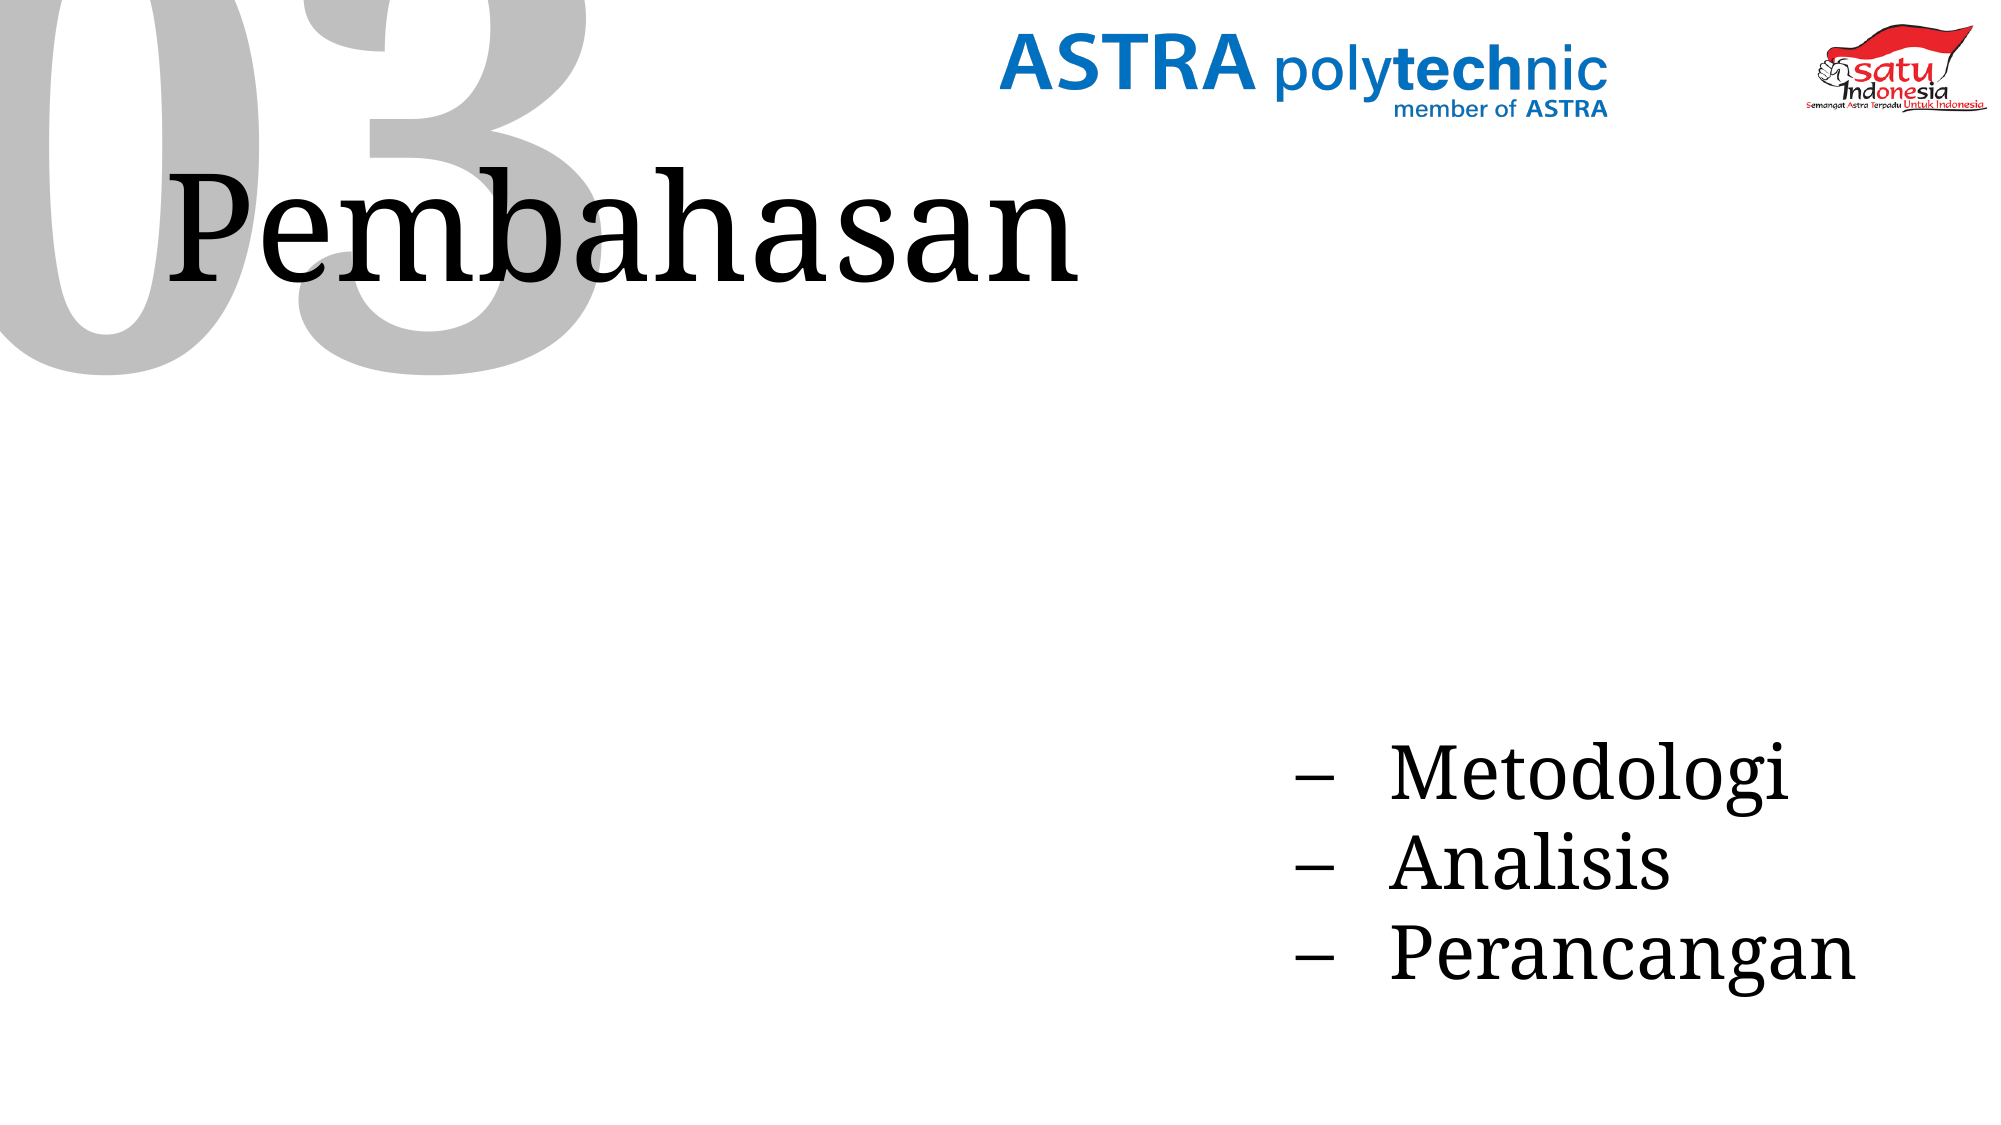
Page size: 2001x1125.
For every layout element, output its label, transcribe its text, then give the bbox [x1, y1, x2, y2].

text_box [1779, 13, 2000, 124]
text_box Metodologi Analisis Perancangan [1281, 716, 2000, 1002]
text_box Pembahasan [150, 123, 1140, 319]
text_box 03 [0, 0, 810, 503]
text_box [999, 33, 1608, 117]
